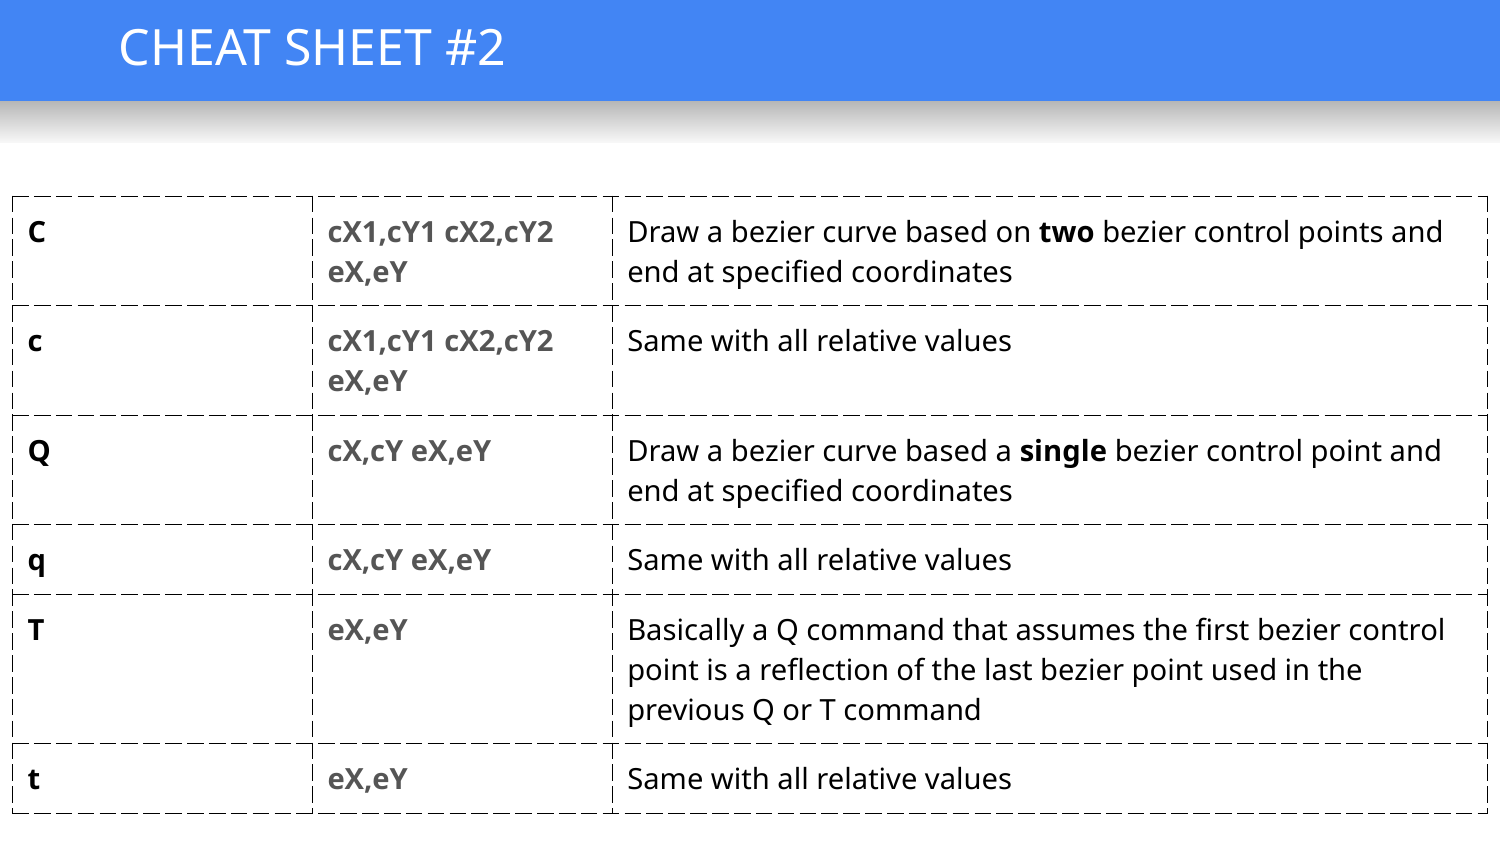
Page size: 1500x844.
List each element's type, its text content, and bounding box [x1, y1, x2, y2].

table_cell q [13, 525, 313, 594]
text_box [0, 0, 1500, 101]
table_cell Q [13, 415, 313, 525]
table_cell Same with all relative values [612, 306, 1487, 415]
table_header C [13, 196, 313, 306]
table_cell T [13, 594, 313, 744]
table_cell cX,cY eX,eY [313, 415, 612, 525]
table_cell eX,eY [313, 594, 612, 744]
table_cell Basically a Q command that assumes the first bezier control point is a reflection of the last bezier point used in the previous Q or T command [612, 594, 1487, 744]
table_cell cX1,cY1 cX2,cY2 eX,eY [313, 306, 612, 415]
text_box CHEAT SHEET #2 [103, 0, 627, 79]
table_cell eX,eY [313, 744, 612, 813]
table_cell t [13, 744, 313, 813]
table_header Draw a bezier curve based on two bezier control points and end at specified coordinates [612, 196, 1487, 306]
table_cell c [13, 306, 313, 415]
table_cell cX,cY eX,eY [313, 525, 612, 594]
table_cell Same with all relative values [612, 525, 1487, 594]
text_box [0, 101, 1500, 143]
table_cell Same with all relative values [612, 744, 1487, 813]
table_cell Draw a bezier curve based a single bezier control point and end at specified coordinates [612, 415, 1487, 525]
table_header cX1,cY1 cX2,cY2 eX,eY [313, 196, 612, 306]
